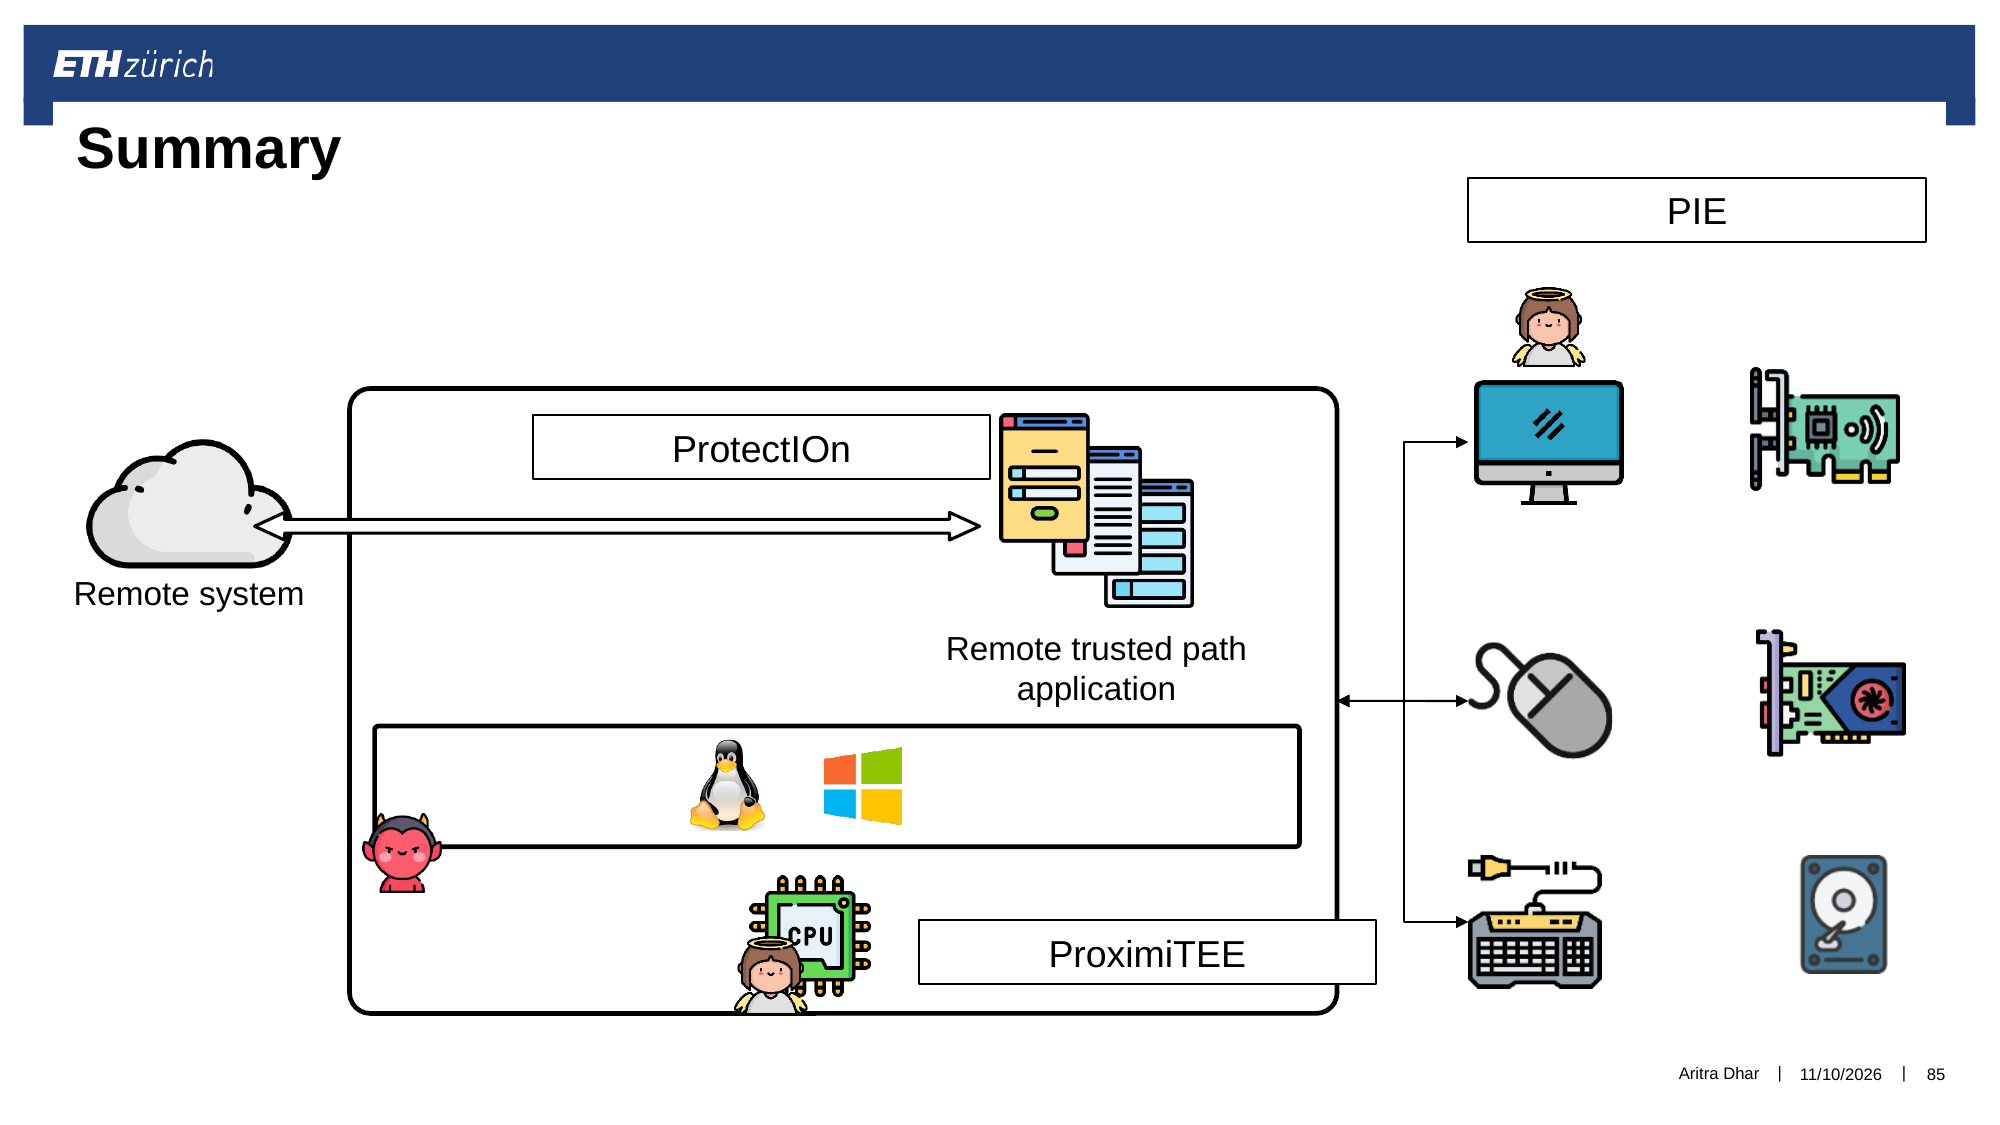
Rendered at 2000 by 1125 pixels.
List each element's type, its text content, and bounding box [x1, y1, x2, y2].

picture [362, 813, 442, 893]
text_box PIE [1466, 175, 1928, 244]
picture [86, 400, 293, 607]
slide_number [1790, 1034, 1892, 1112]
picture [730, 875, 871, 1016]
title Summary [53, 101, 1946, 262]
picture [1756, 618, 1907, 769]
footer Aritra Dhar [999, 1034, 1760, 1111]
picture [824, 747, 902, 825]
picture [1468, 379, 1629, 505]
text_box Remote trusted path application [909, 619, 1284, 715]
text_box ProtectIOn [531, 413, 993, 481]
picture [686, 738, 766, 832]
picture [1468, 855, 1602, 989]
picture [1750, 354, 1900, 504]
picture [1469, 641, 1613, 761]
picture [1508, 287, 1588, 367]
slide_number 85 [1906, 1034, 1966, 1112]
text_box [1336, 707, 1469, 923]
text_box Remote system [51, 565, 327, 620]
text_box [297, 510, 982, 542]
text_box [999, 413, 1194, 608]
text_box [1336, 441, 1469, 699]
text_box ProximiTEE [917, 918, 1378, 986]
picture [1792, 855, 1894, 974]
text_box [347, 386, 1340, 1016]
text_box [372, 723, 1302, 849]
